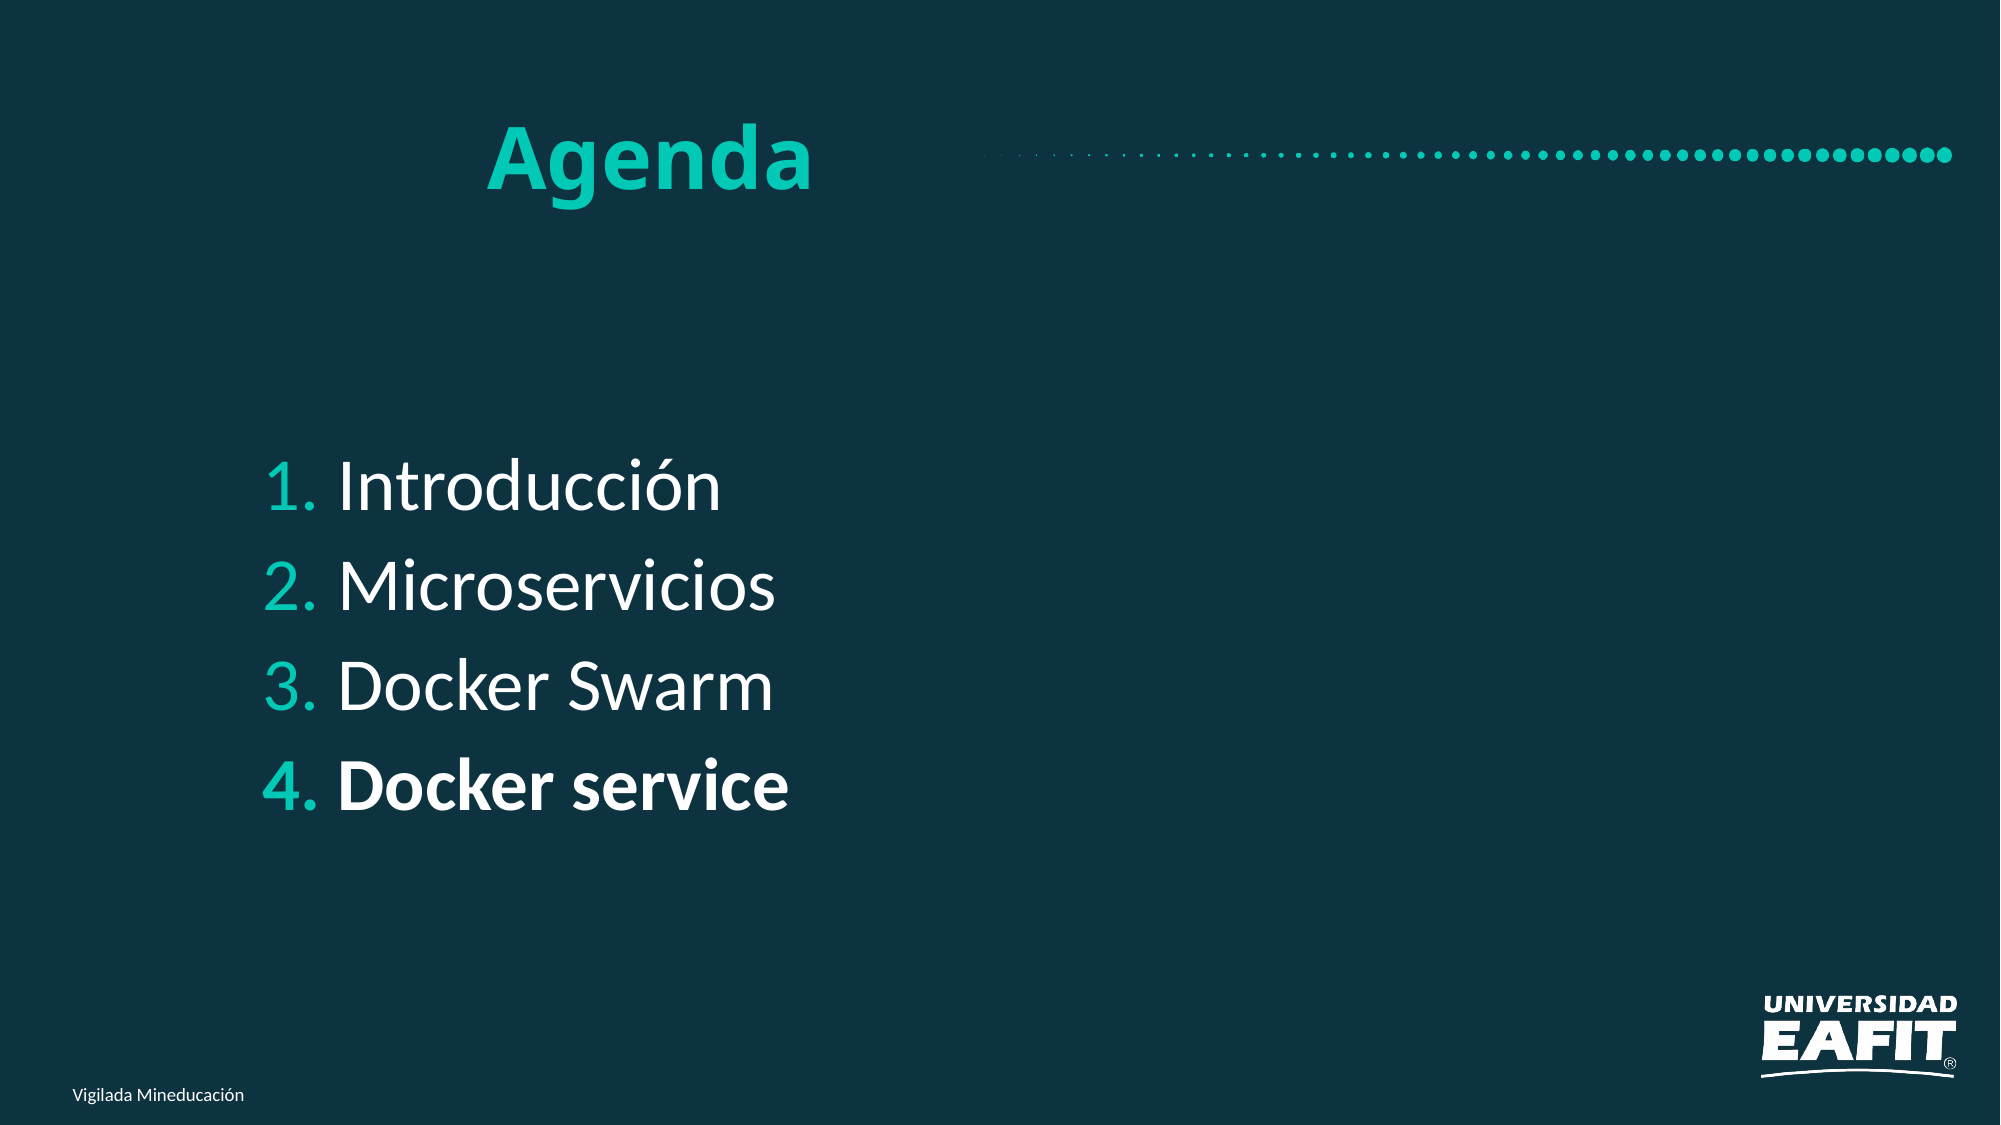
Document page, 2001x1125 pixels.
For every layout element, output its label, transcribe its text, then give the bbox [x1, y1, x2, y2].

picture [1056, 147, 1952, 163]
title Agenda [247, 95, 1056, 215]
list Introducción Microservicios Docker Swarm Docker service [247, 266, 1892, 995]
picture [1761, 995, 1957, 1078]
